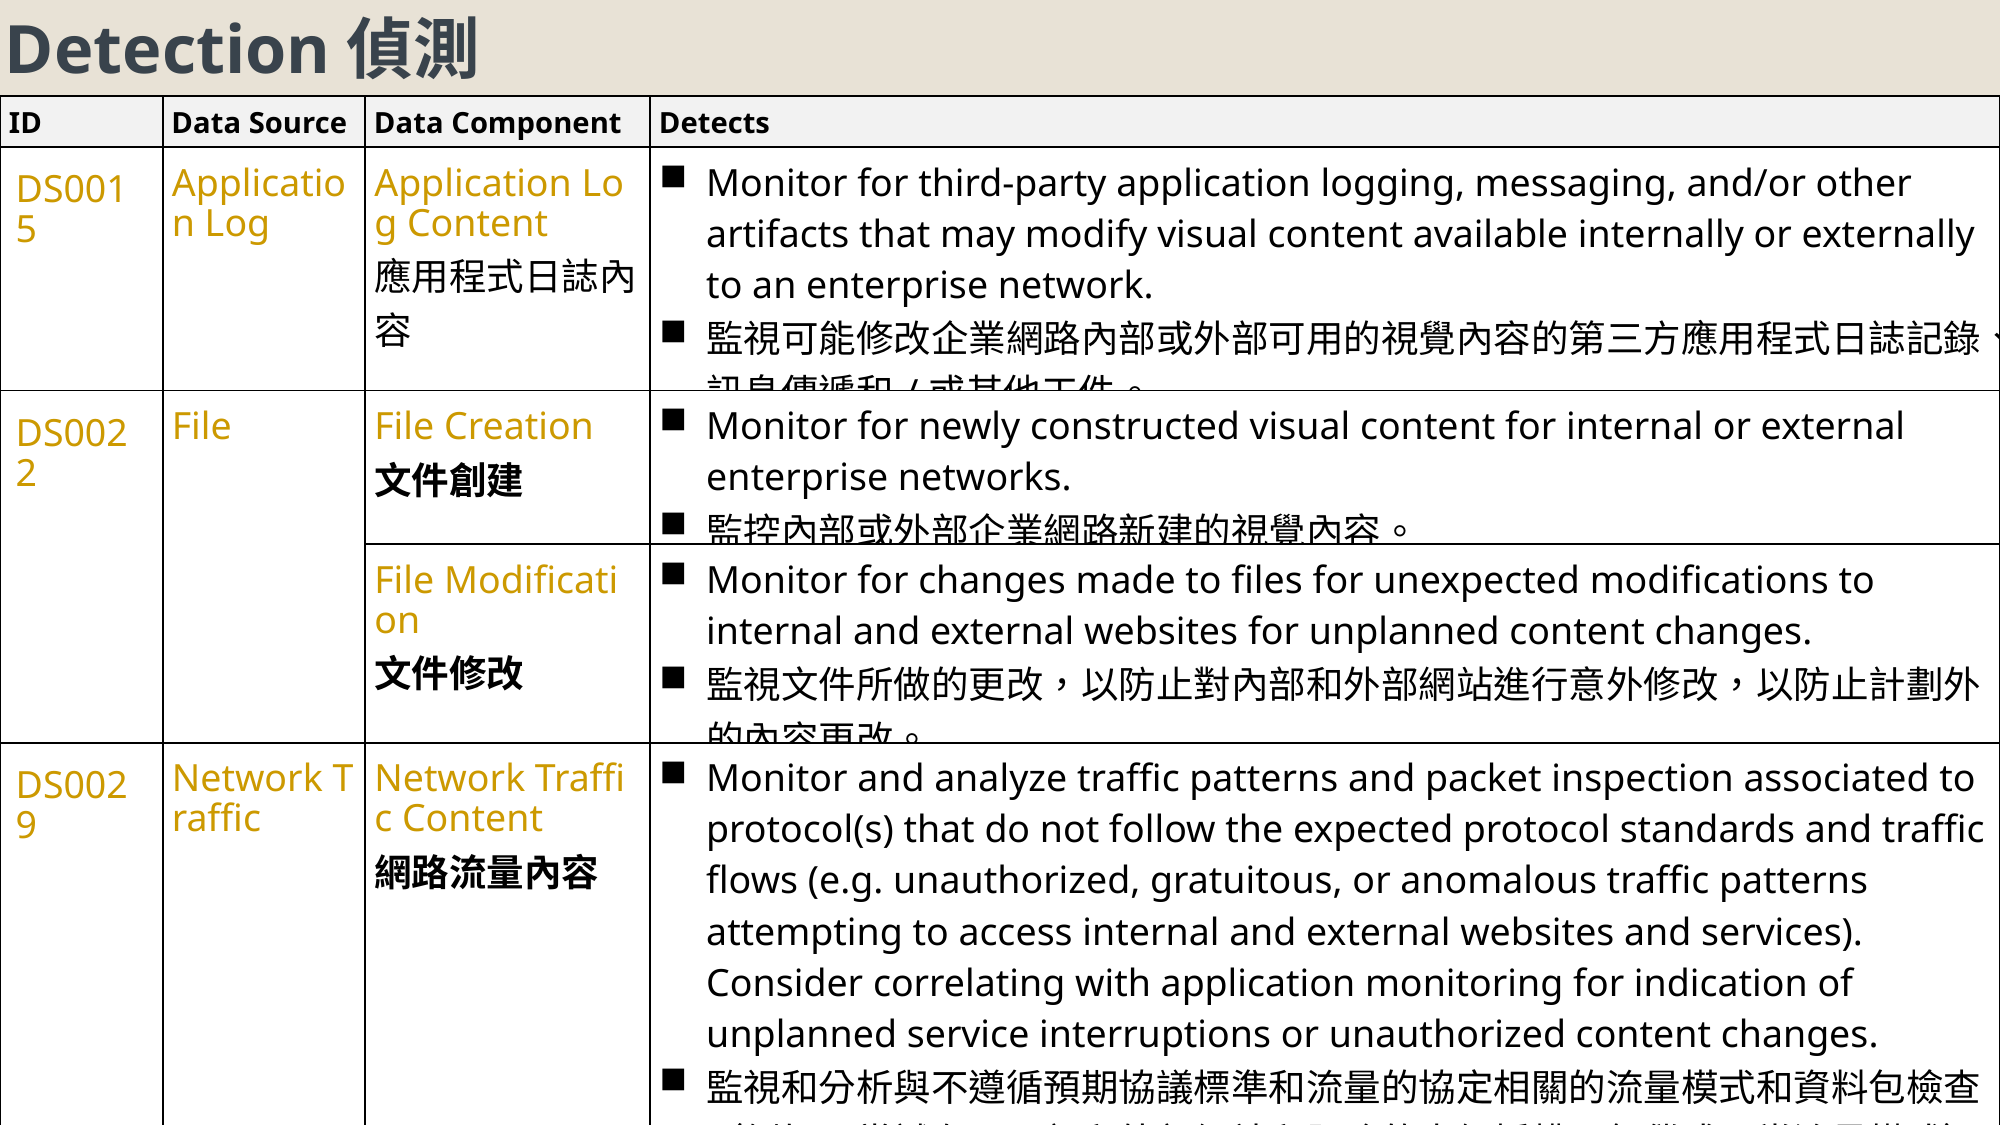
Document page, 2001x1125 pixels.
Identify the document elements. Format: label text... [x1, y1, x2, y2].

table_header Data Component [366, 97, 649, 146]
table_header Data Source [164, 97, 364, 146]
table_cell DS0015 [1, 148, 162, 390]
table_cell File Modification 文件修改 [366, 545, 649, 742]
table_cell File Creation 文件創建 [366, 391, 649, 543]
table_cell Monitor for changes made to files for unexpected modifications to internal and external websites for unplanned content changes. 監視文件所做的更改，以防止對內部和外部網站進行意外修改，以防止計劃外的內容更改。 [651, 545, 1999, 742]
table_cell Application Log [164, 148, 364, 390]
slide_number 126 [1855, 1028, 1961, 1089]
table_cell Network Traffic [164, 744, 364, 1125]
table_cell DS0022 [1, 391, 162, 742]
text_box Detection偵測 [0, 0, 495, 95]
table_header Detects [651, 97, 1999, 146]
table_cell Monitor and analyze traffic patterns and packet inspection associated to protocol(s) that do not follow the expected protocol standards and traffic flows (e.g. unauthorized, gratuitous, or anomalous traffic patterns attempting to access internal and external websites and services). Consider correlating with application monitoring for indication of unplanned service interruptions or unauthorized content changes. 監視和分析與不遵循預期協議標準和流量的協定相關的流量模式和資料包檢查（例如，嘗試存取內部和外部網站和服務的未經授權、無償或異常流量模式）。考慮與應用程式監控關聯，以指示計劃外的服務中斷或未經授權的內容變更。 [651, 744, 1999, 1125]
table_header ID [1, 97, 162, 146]
table_cell Application Log Content 應用程式日誌內容 [366, 148, 649, 390]
table_cell Monitor for newly constructed visual content for internal or external enterprise networks. 監控內部或外部企業網路新建的視覺內容。 [651, 391, 1999, 543]
table_cell DS0029 [1, 744, 162, 1125]
table_cell File [164, 391, 364, 742]
table_cell Network Traffic Content 網路流量內容 [366, 744, 649, 1125]
table_cell Monitor for third-party application logging, messaging, and/or other artifacts that may modify visual content available internally or externally to an enterprise network. 監視可能修改企業網路內部或外部可用的視覺內容的第三方應用程式日誌記錄、訊息傳遞和/或其他工件。 [651, 148, 1999, 390]
